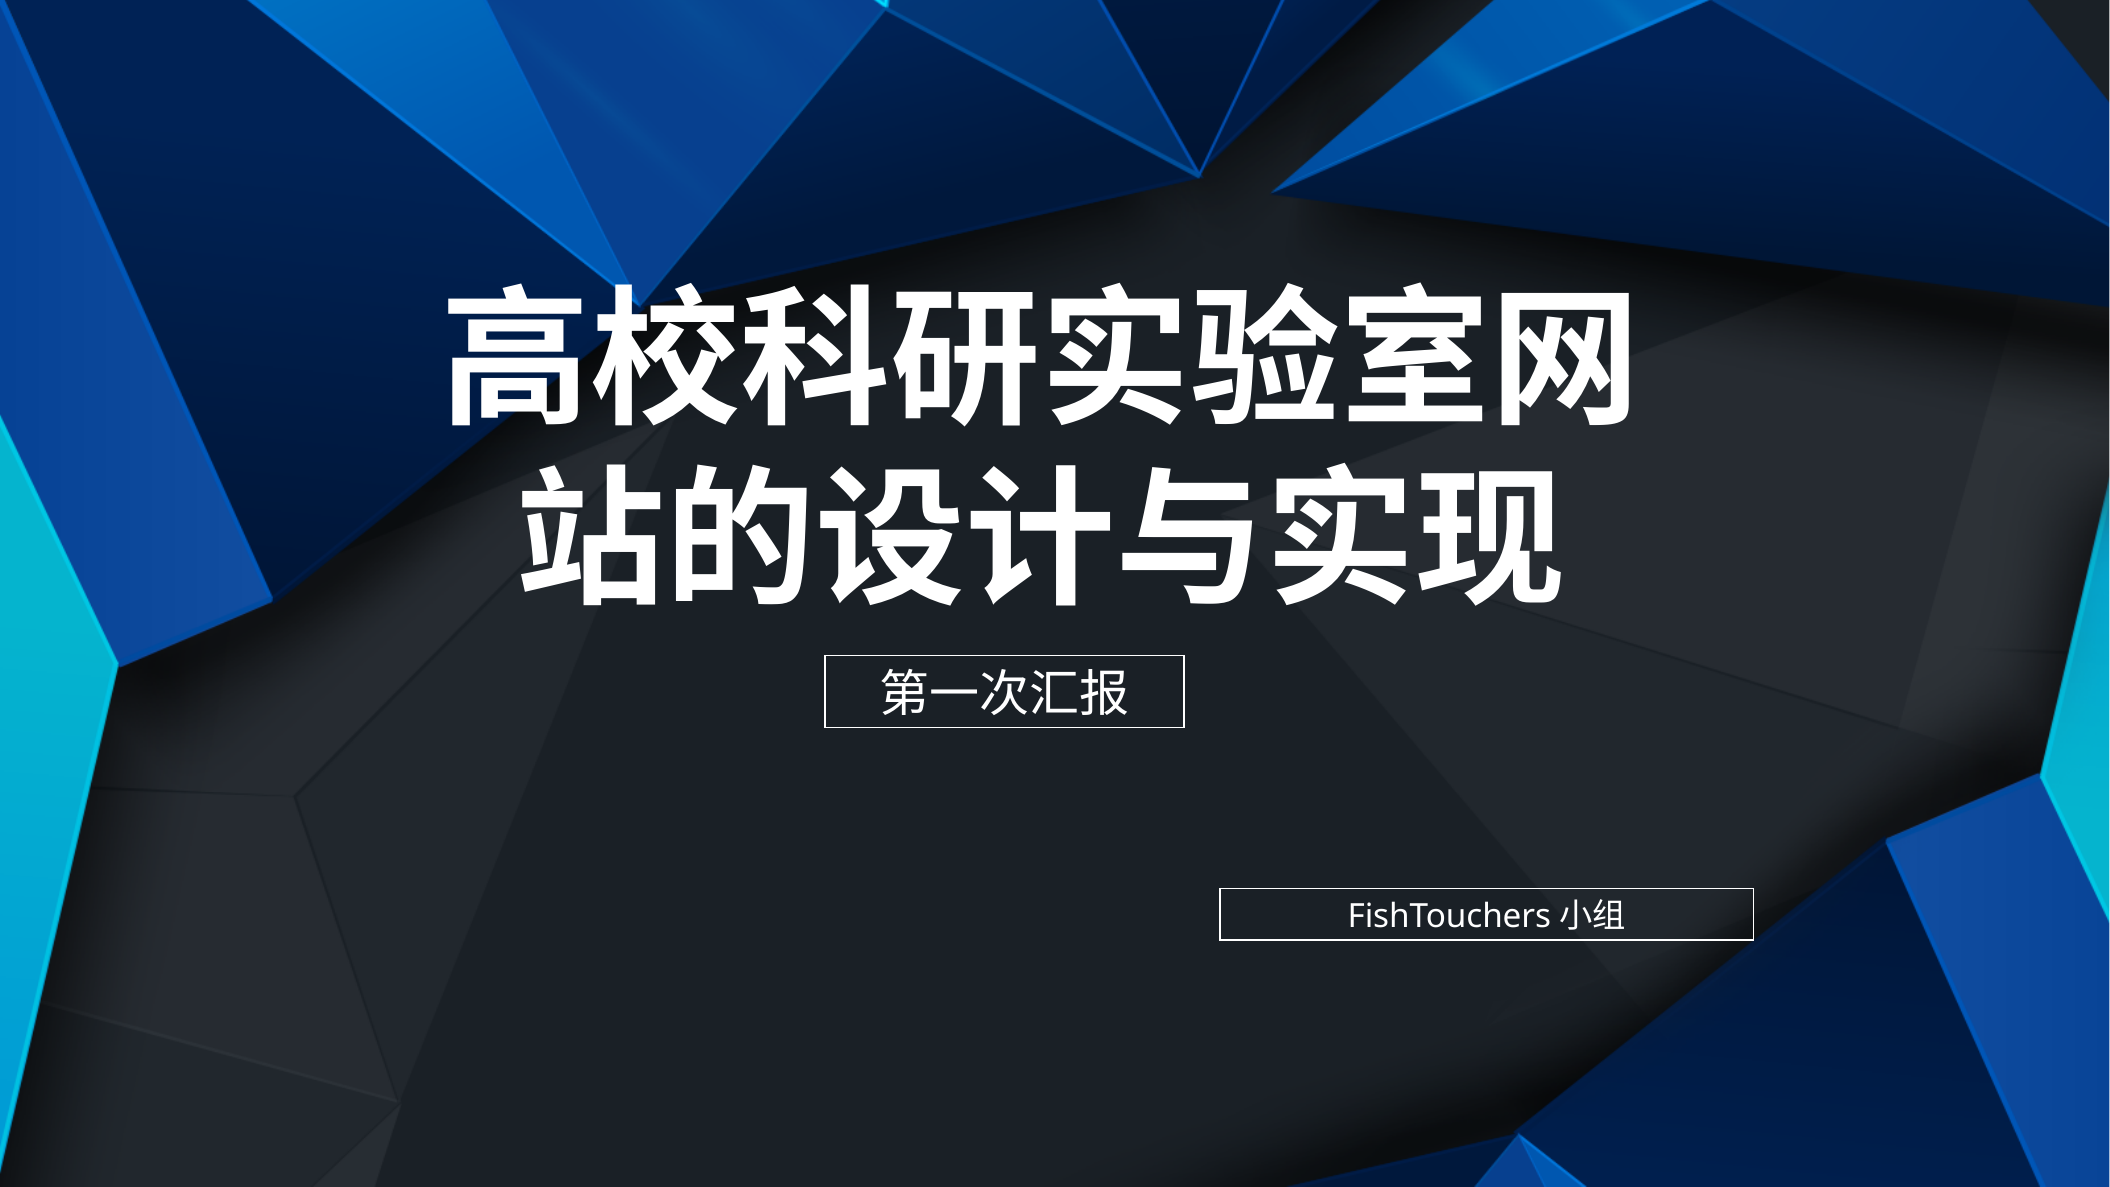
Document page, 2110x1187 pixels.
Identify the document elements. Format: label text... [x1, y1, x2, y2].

text_box FishTouchers小组 [1220, 888, 1754, 941]
text_box 高校科研实验室网站的设计与实现 [429, 262, 1651, 623]
text_box 第一次汇报 [825, 655, 1185, 728]
text_box [0, 0, 2110, 1187]
